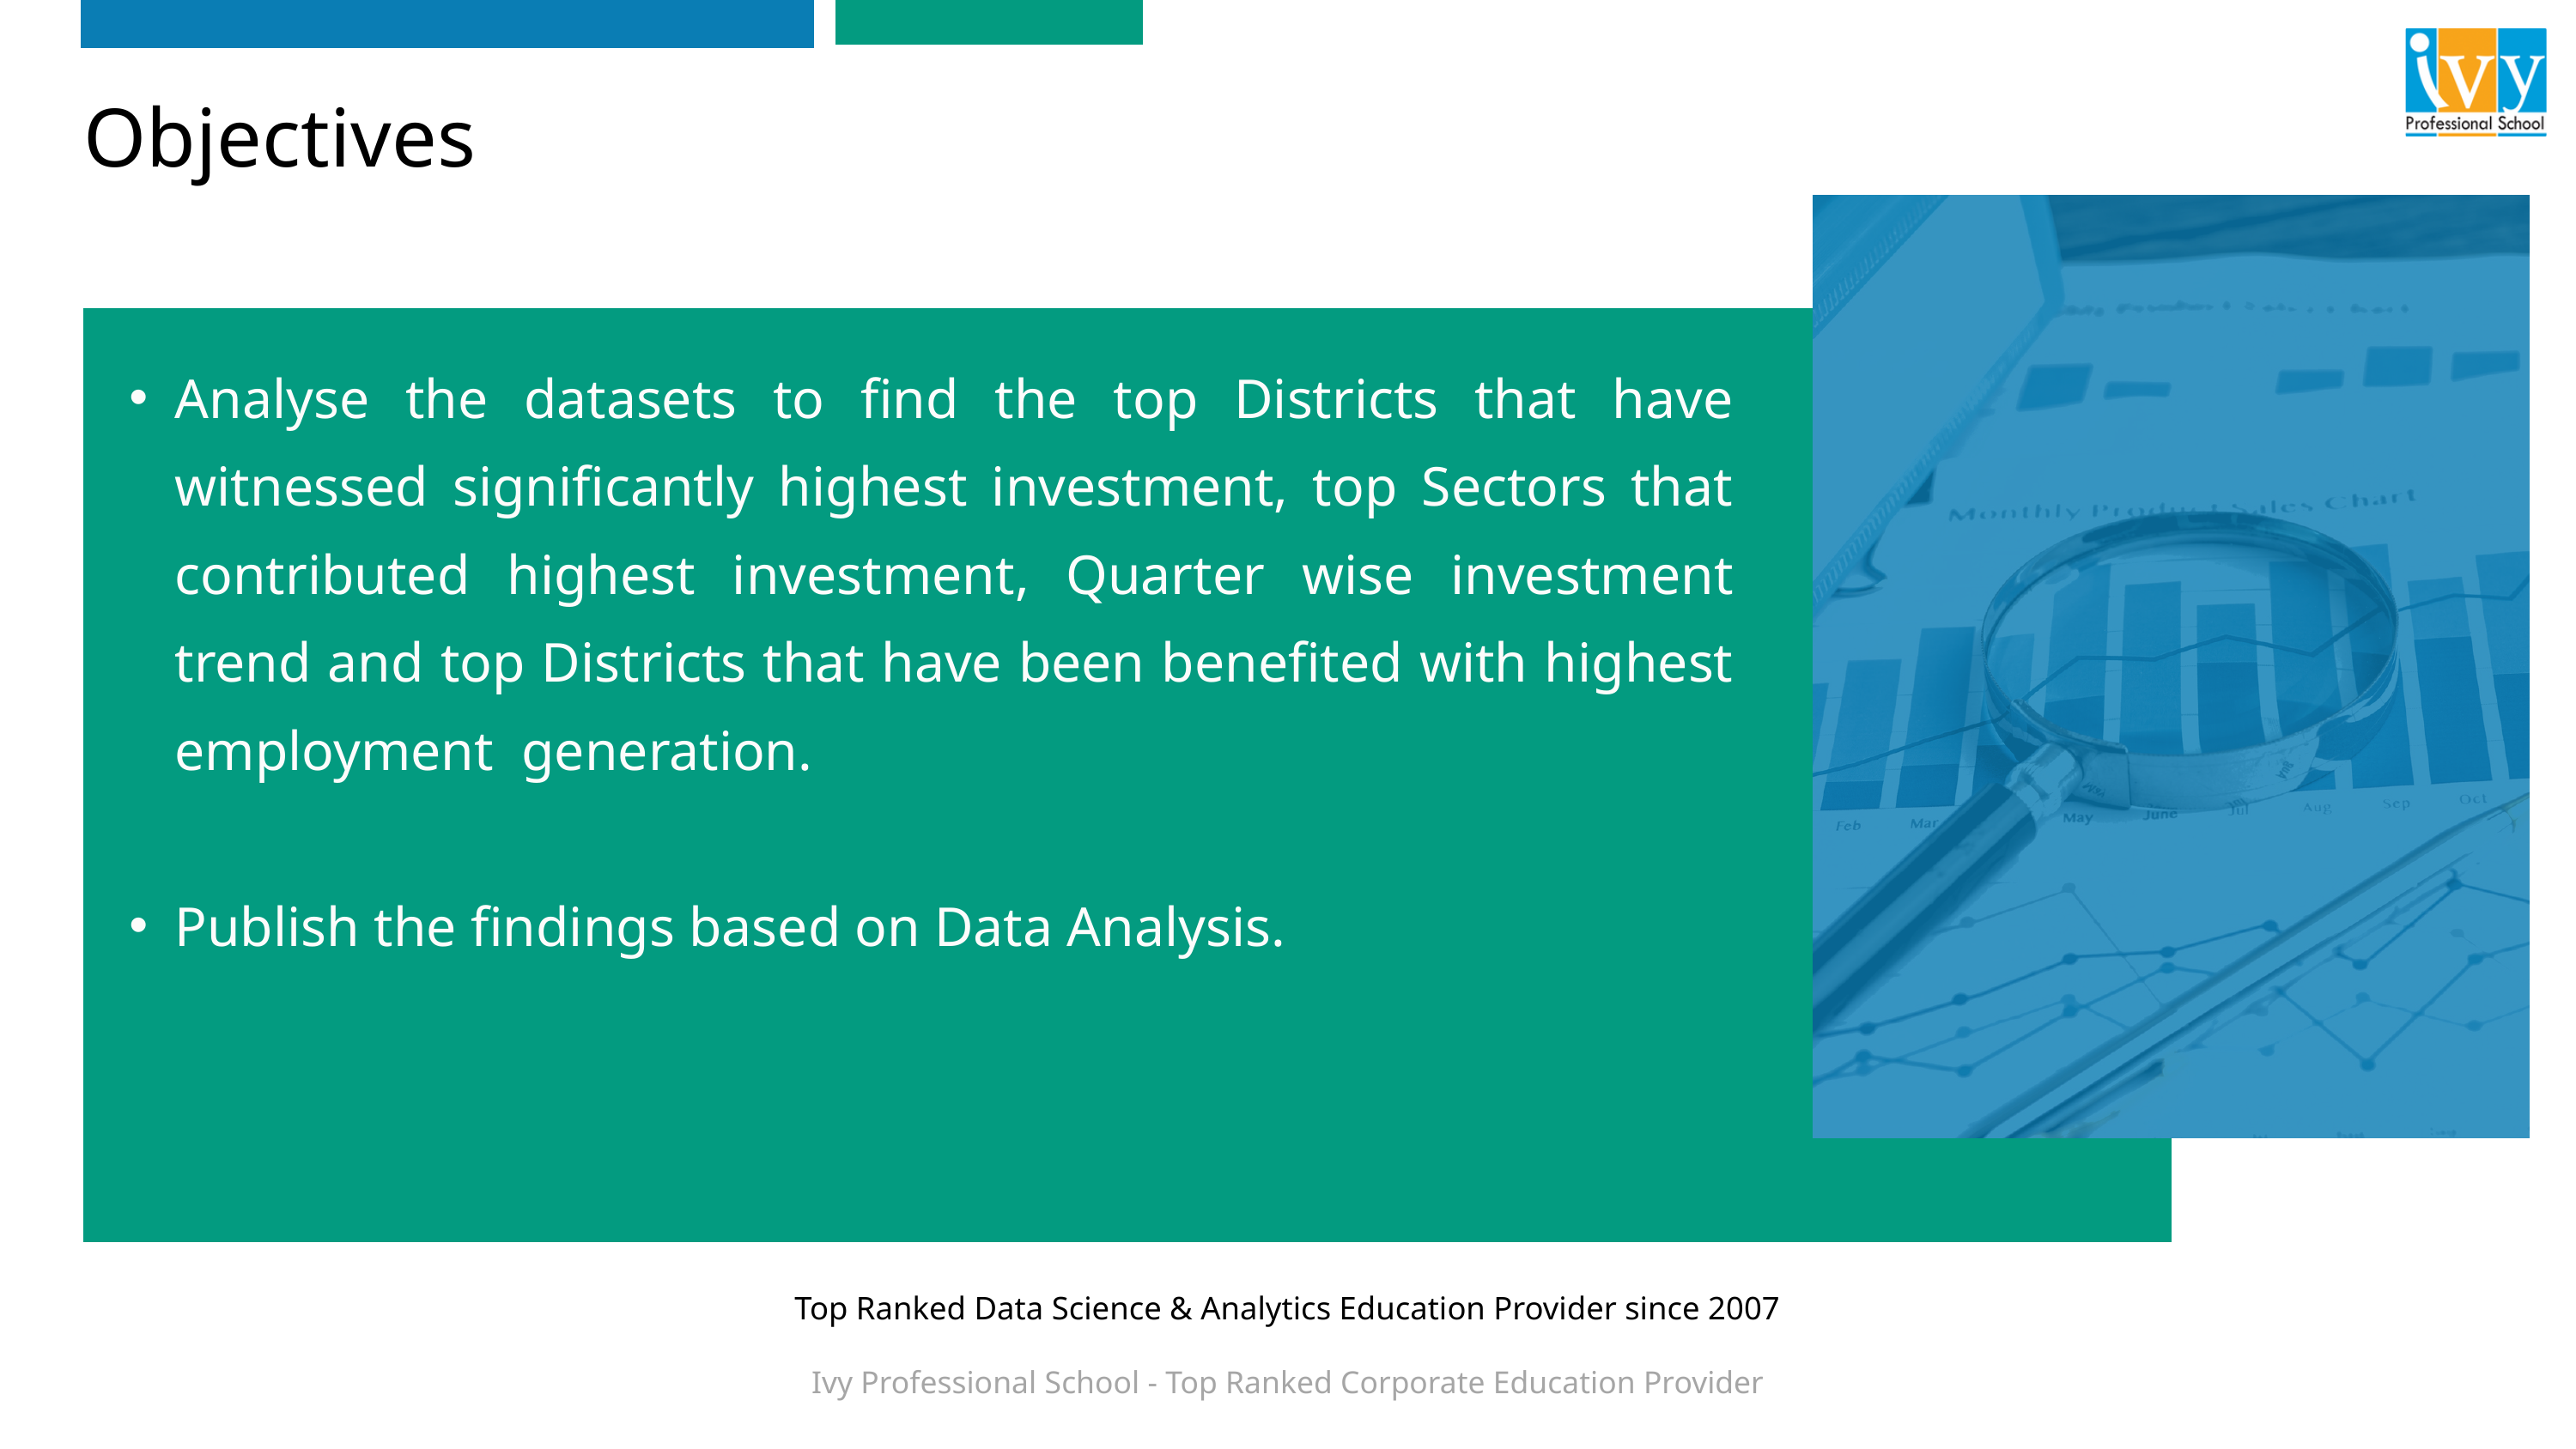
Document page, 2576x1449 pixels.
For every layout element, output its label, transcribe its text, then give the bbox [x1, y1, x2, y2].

text_box Top Ranked Data Science & Analytics Education Provider since 2007 [380, 1238, 2196, 1370]
text_box Objectives [83, 70, 605, 184]
text_box [2405, 28, 2547, 136]
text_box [835, 0, 1144, 45]
text_box Ivy Professional School - Top Ranked Corporate Education Provider [404, 1356, 2172, 1400]
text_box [83, 307, 2172, 1243]
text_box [80, 0, 814, 49]
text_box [1812, 194, 2530, 1139]
